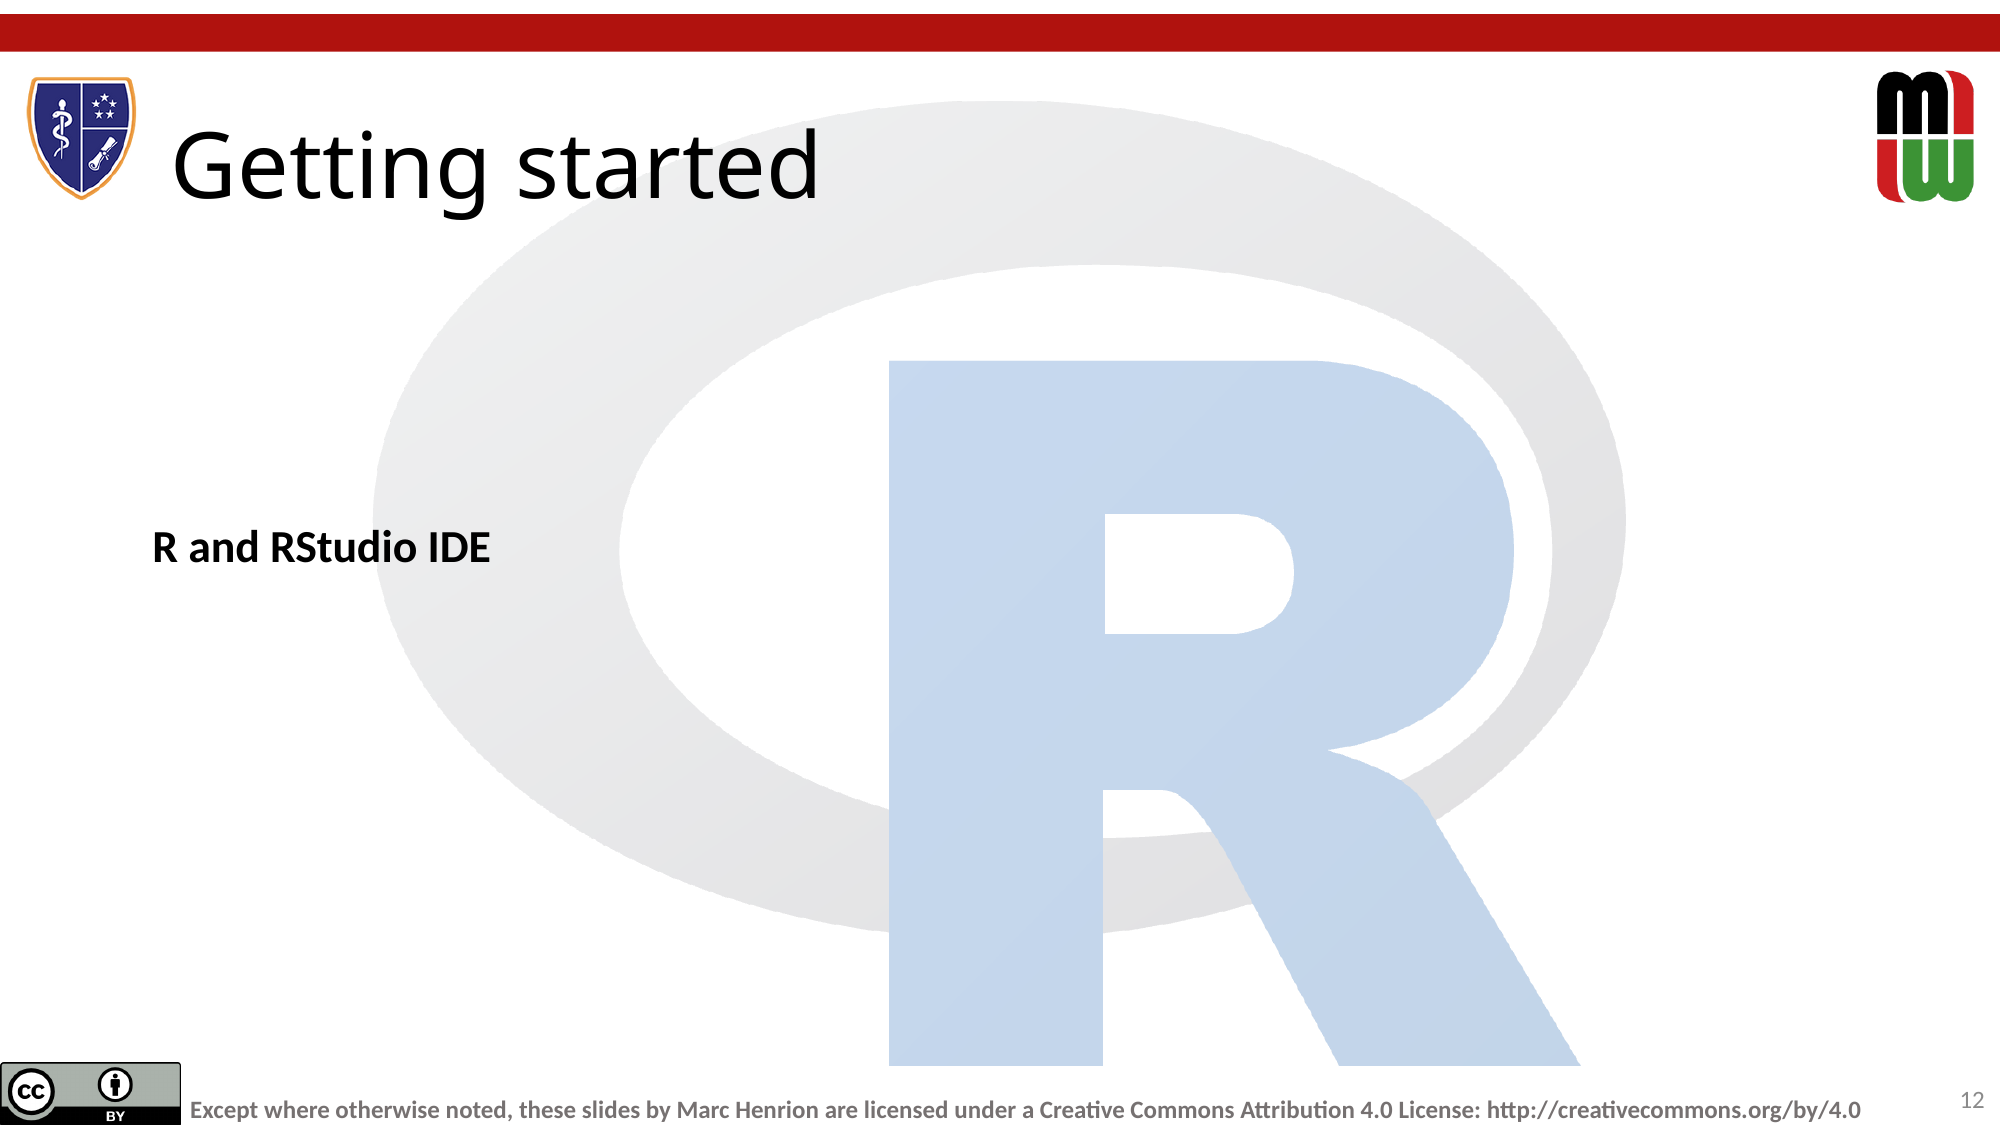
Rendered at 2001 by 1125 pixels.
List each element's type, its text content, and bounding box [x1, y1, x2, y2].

slide_number 12 [1550, 1073, 2000, 1125]
title Getting started [155, 59, 1851, 278]
picture [0, 53, 161, 215]
list R and RStudio IDE [137, 299, 1863, 1066]
picture [0, 1062, 181, 1125]
